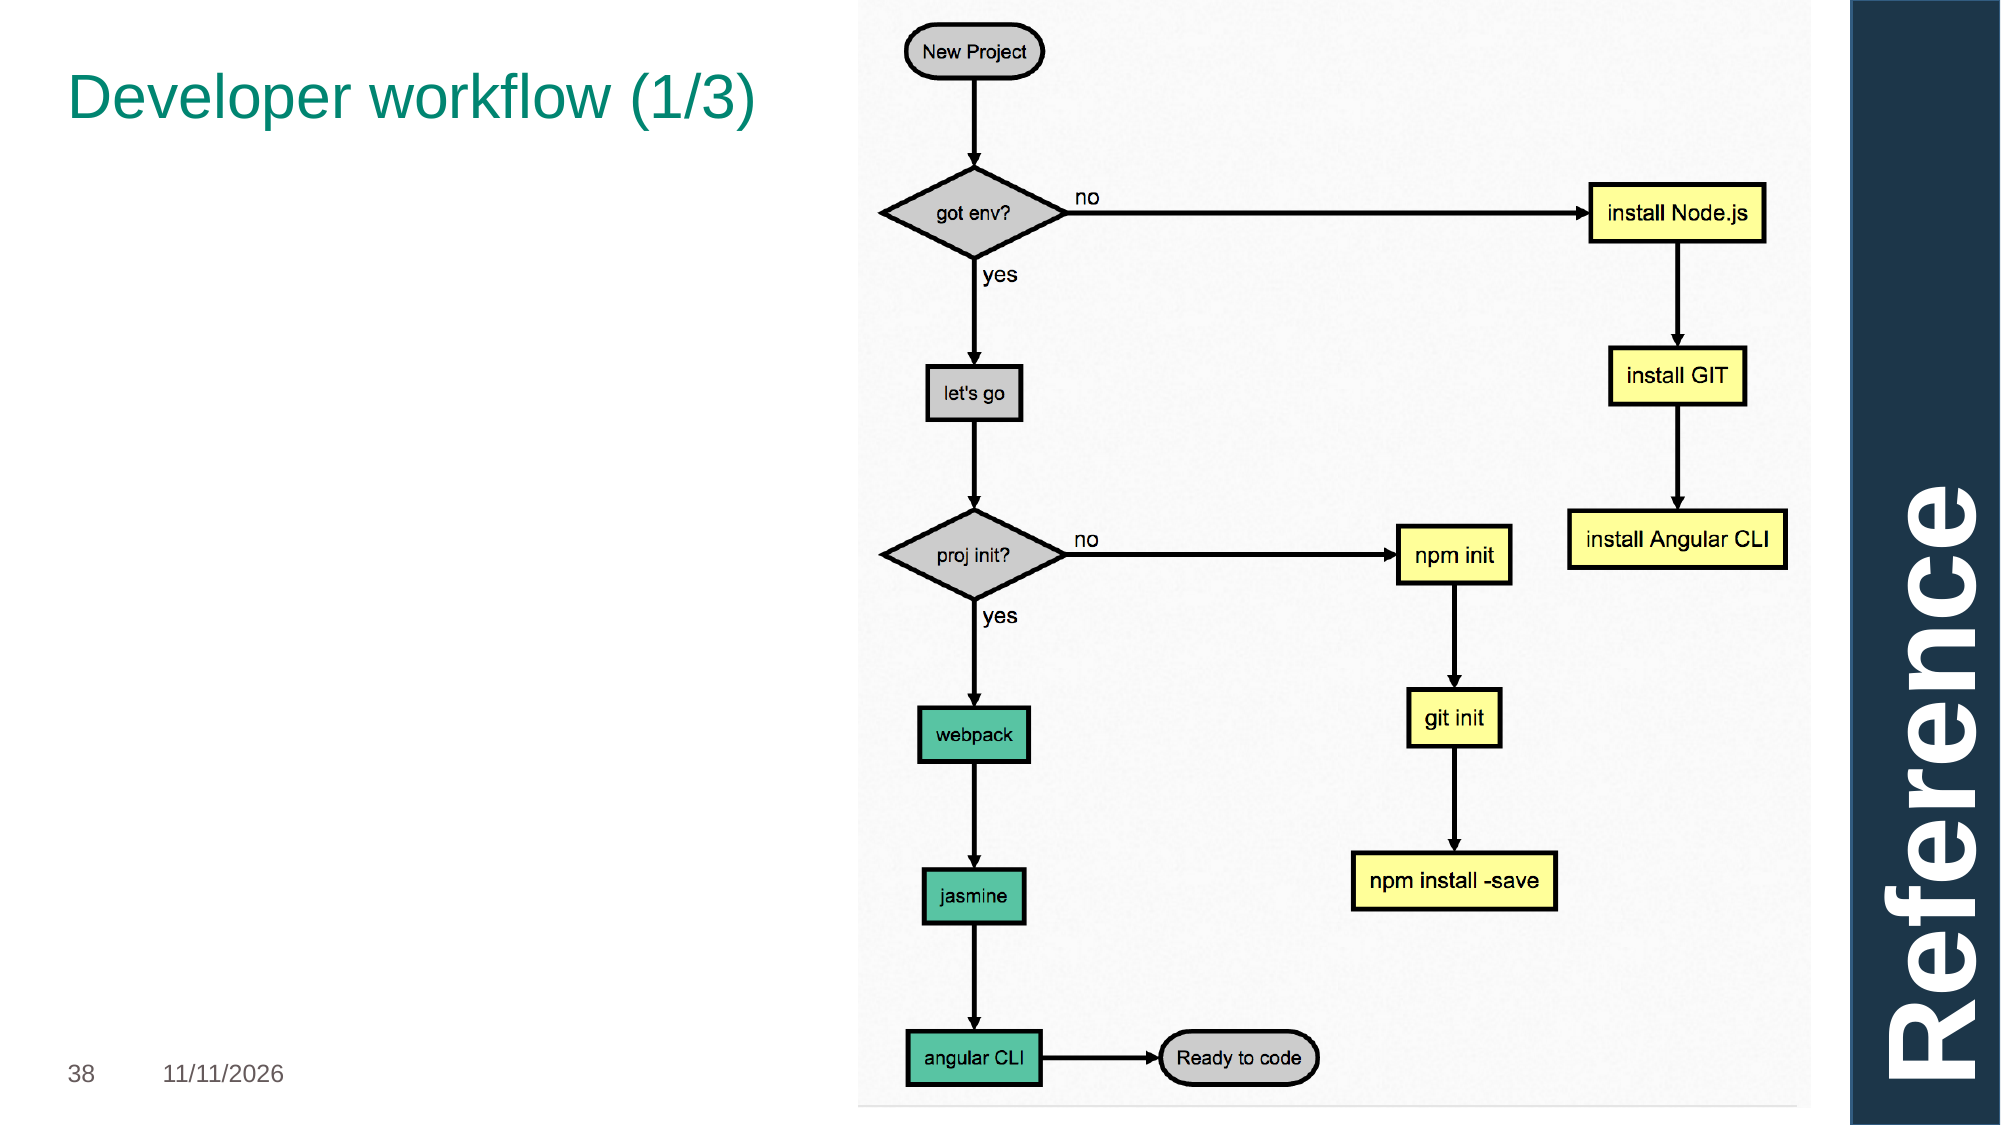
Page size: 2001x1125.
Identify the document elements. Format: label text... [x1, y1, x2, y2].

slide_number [147, 1042, 598, 1103]
picture [858, 0, 1811, 1108]
list Developer workflow (1/3) [52, 56, 858, 143]
slide_number 38 [52, 1042, 147, 1103]
text_box Reference [1859, 431, 1963, 1103]
